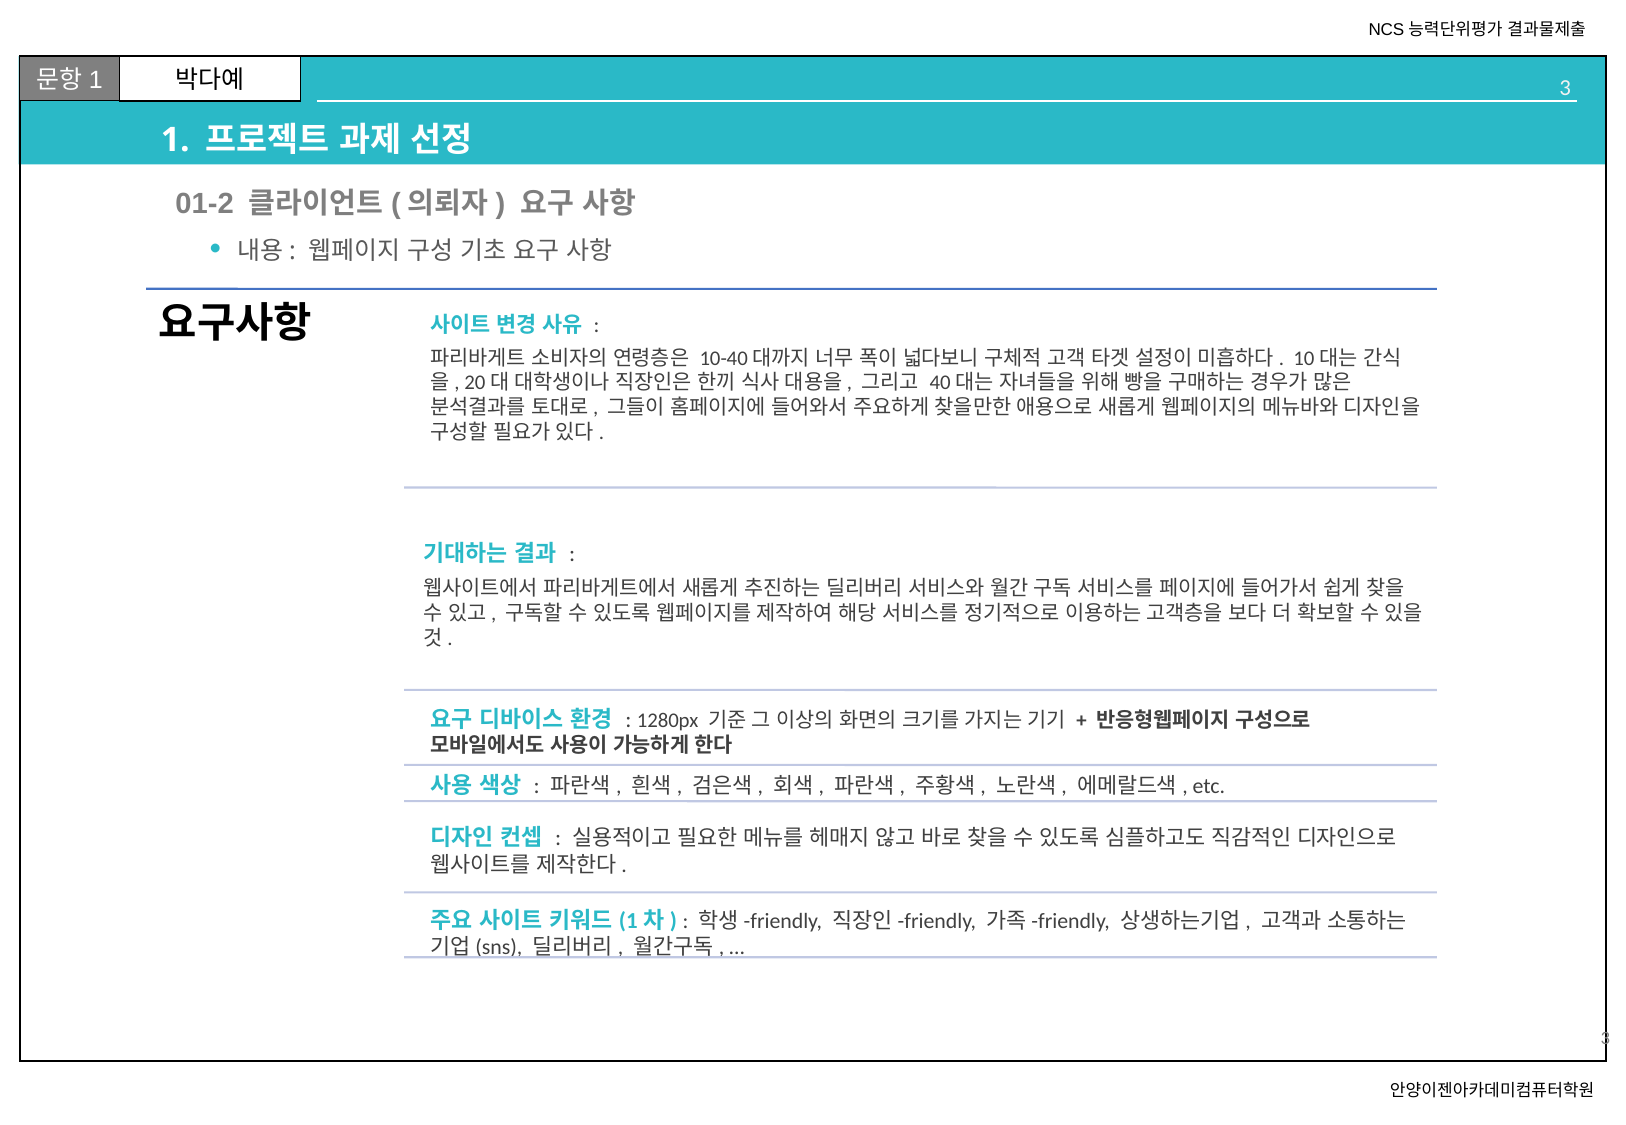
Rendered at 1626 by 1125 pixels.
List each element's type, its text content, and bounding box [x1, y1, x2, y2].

subtitle 01-2 클라이언트(의뢰자) 요구 사항 [160, 176, 1460, 228]
title 1. 프로젝트 과제 선정 [146, 114, 1460, 166]
slide_number 3 [1429, 1022, 1625, 1057]
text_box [146, 288, 1437, 965]
list 내용: 웹페이지 구성 기초 요구 사항 [194, 227, 1460, 279]
